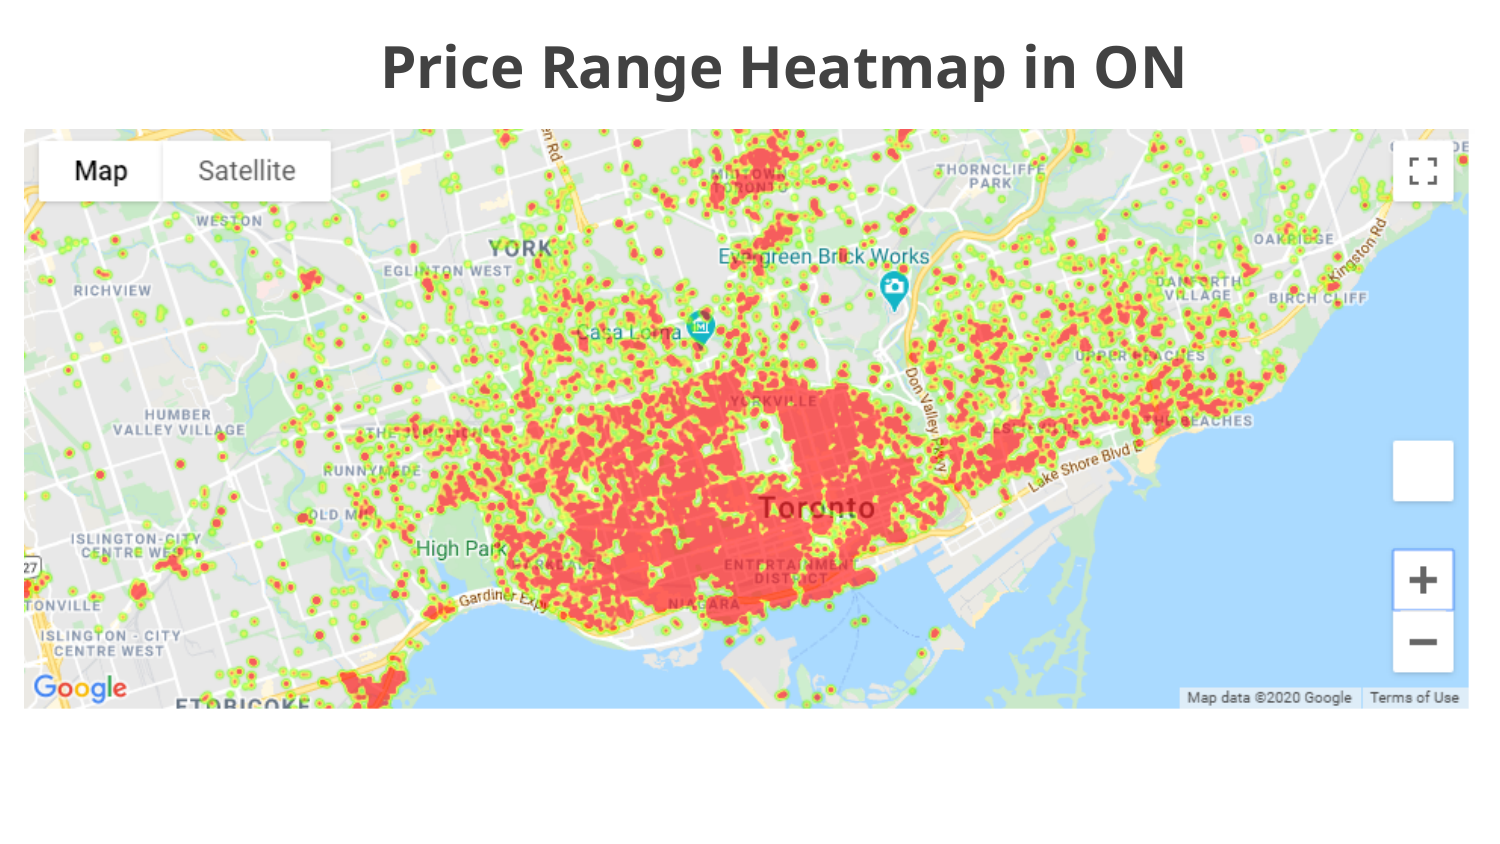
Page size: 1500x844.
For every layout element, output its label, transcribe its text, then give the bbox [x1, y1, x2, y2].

title Price Range Heatmap in ON [207, 15, 1361, 108]
picture [24, 129, 1476, 715]
